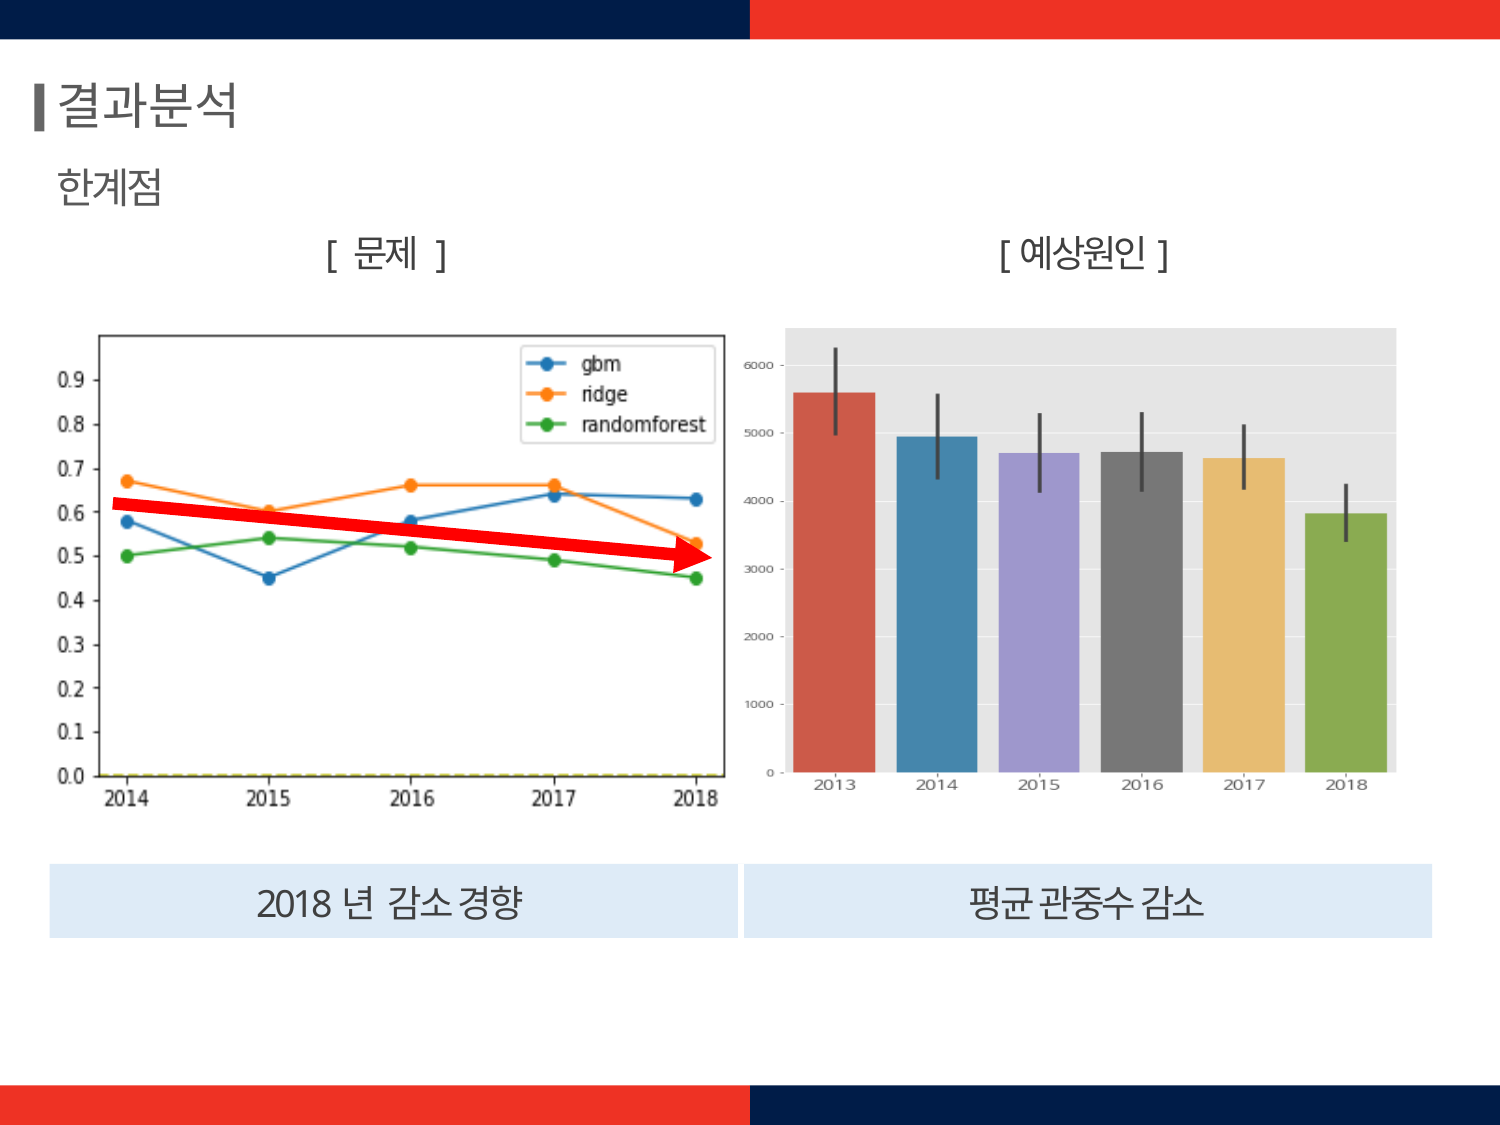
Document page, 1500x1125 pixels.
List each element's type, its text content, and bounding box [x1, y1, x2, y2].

picture [39, 305, 1410, 843]
text_box [750, 1085, 1500, 1125]
text_box [49, 863, 740, 939]
text_box 평균 관중수 감소 [750, 872, 1433, 932]
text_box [112, 503, 713, 558]
text_box 결과분석 [41, 66, 423, 142]
text_box [749, 0, 1500, 40]
text_box [741, 863, 1433, 939]
text_box [예상원인] [850, 222, 1318, 283]
text_box [0, 0, 749, 40]
text_box 한계점 [41, 154, 1227, 220]
text_box [ 문제 ] [211, 222, 562, 283]
text_box [0, 1085, 750, 1125]
